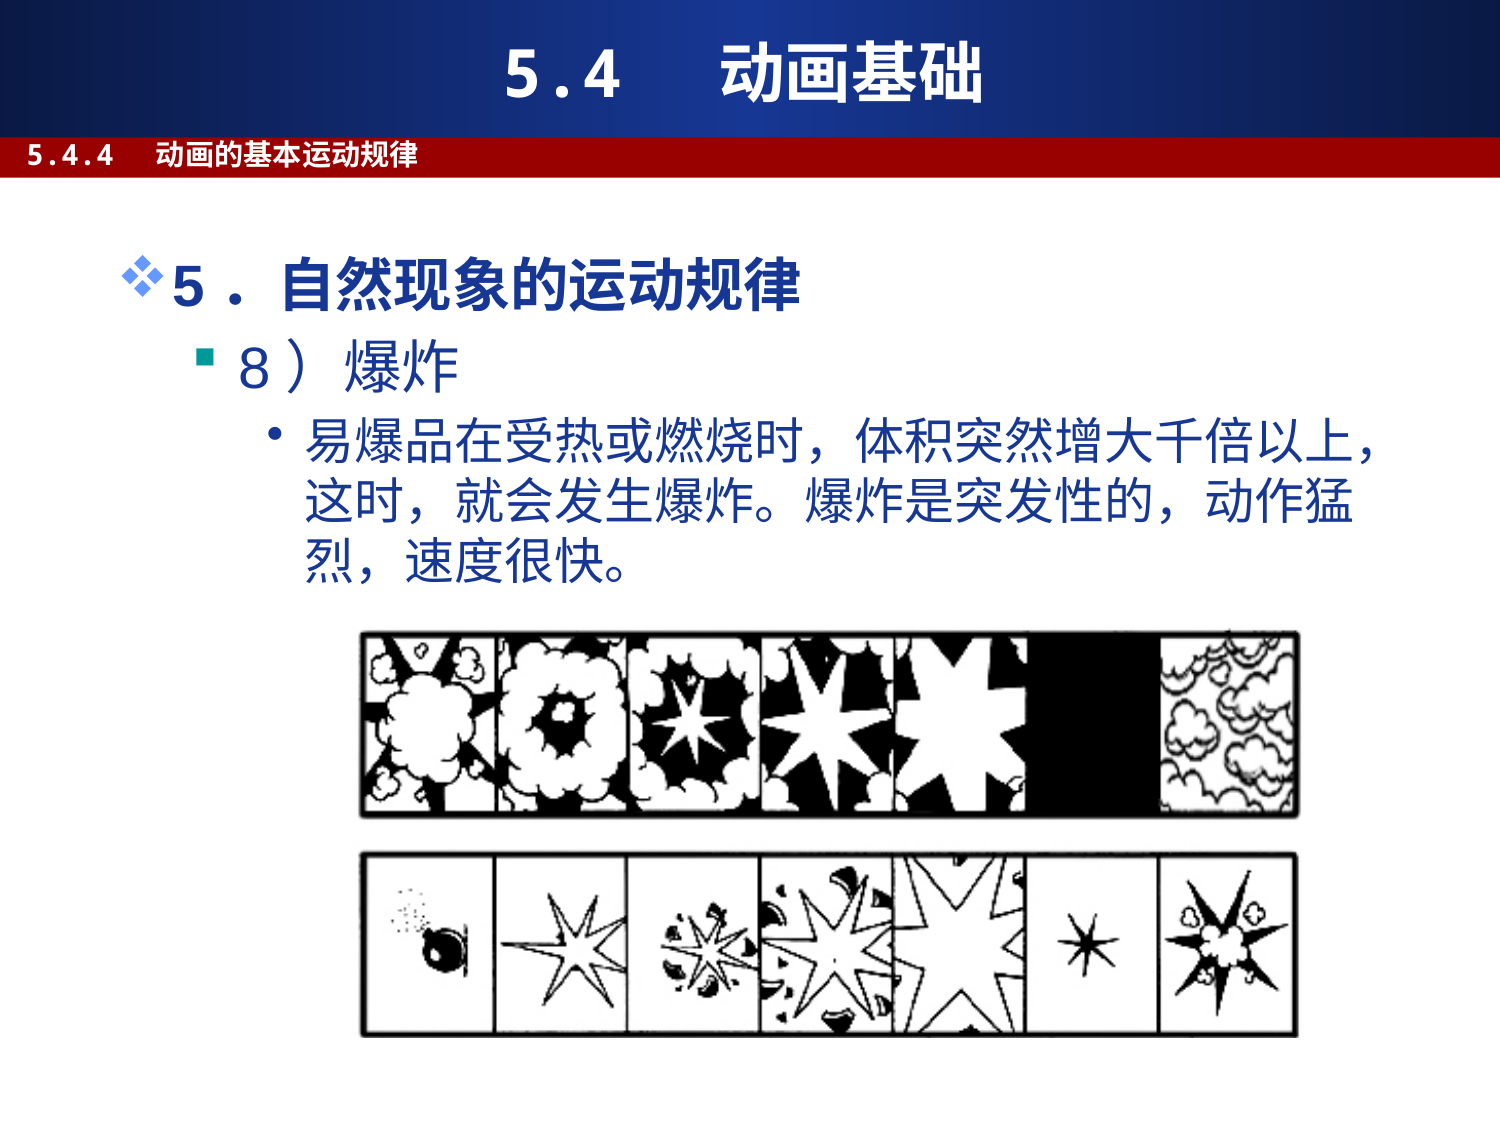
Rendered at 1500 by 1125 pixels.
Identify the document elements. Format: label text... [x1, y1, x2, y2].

title 5.4 动画基础 [49, 24, 1438, 118]
text_box 5.4.4 动画的基本运动规律 [11, 128, 1500, 179]
picture [316, 620, 1337, 1039]
list 5．自然现象的运动规律 8）爆炸 易爆品在受热或燃烧时，体积突然增大千倍以上，这时，就会发生爆炸。爆炸是突发性的，动作猛烈，速度很快。 [101, 240, 1386, 1038]
